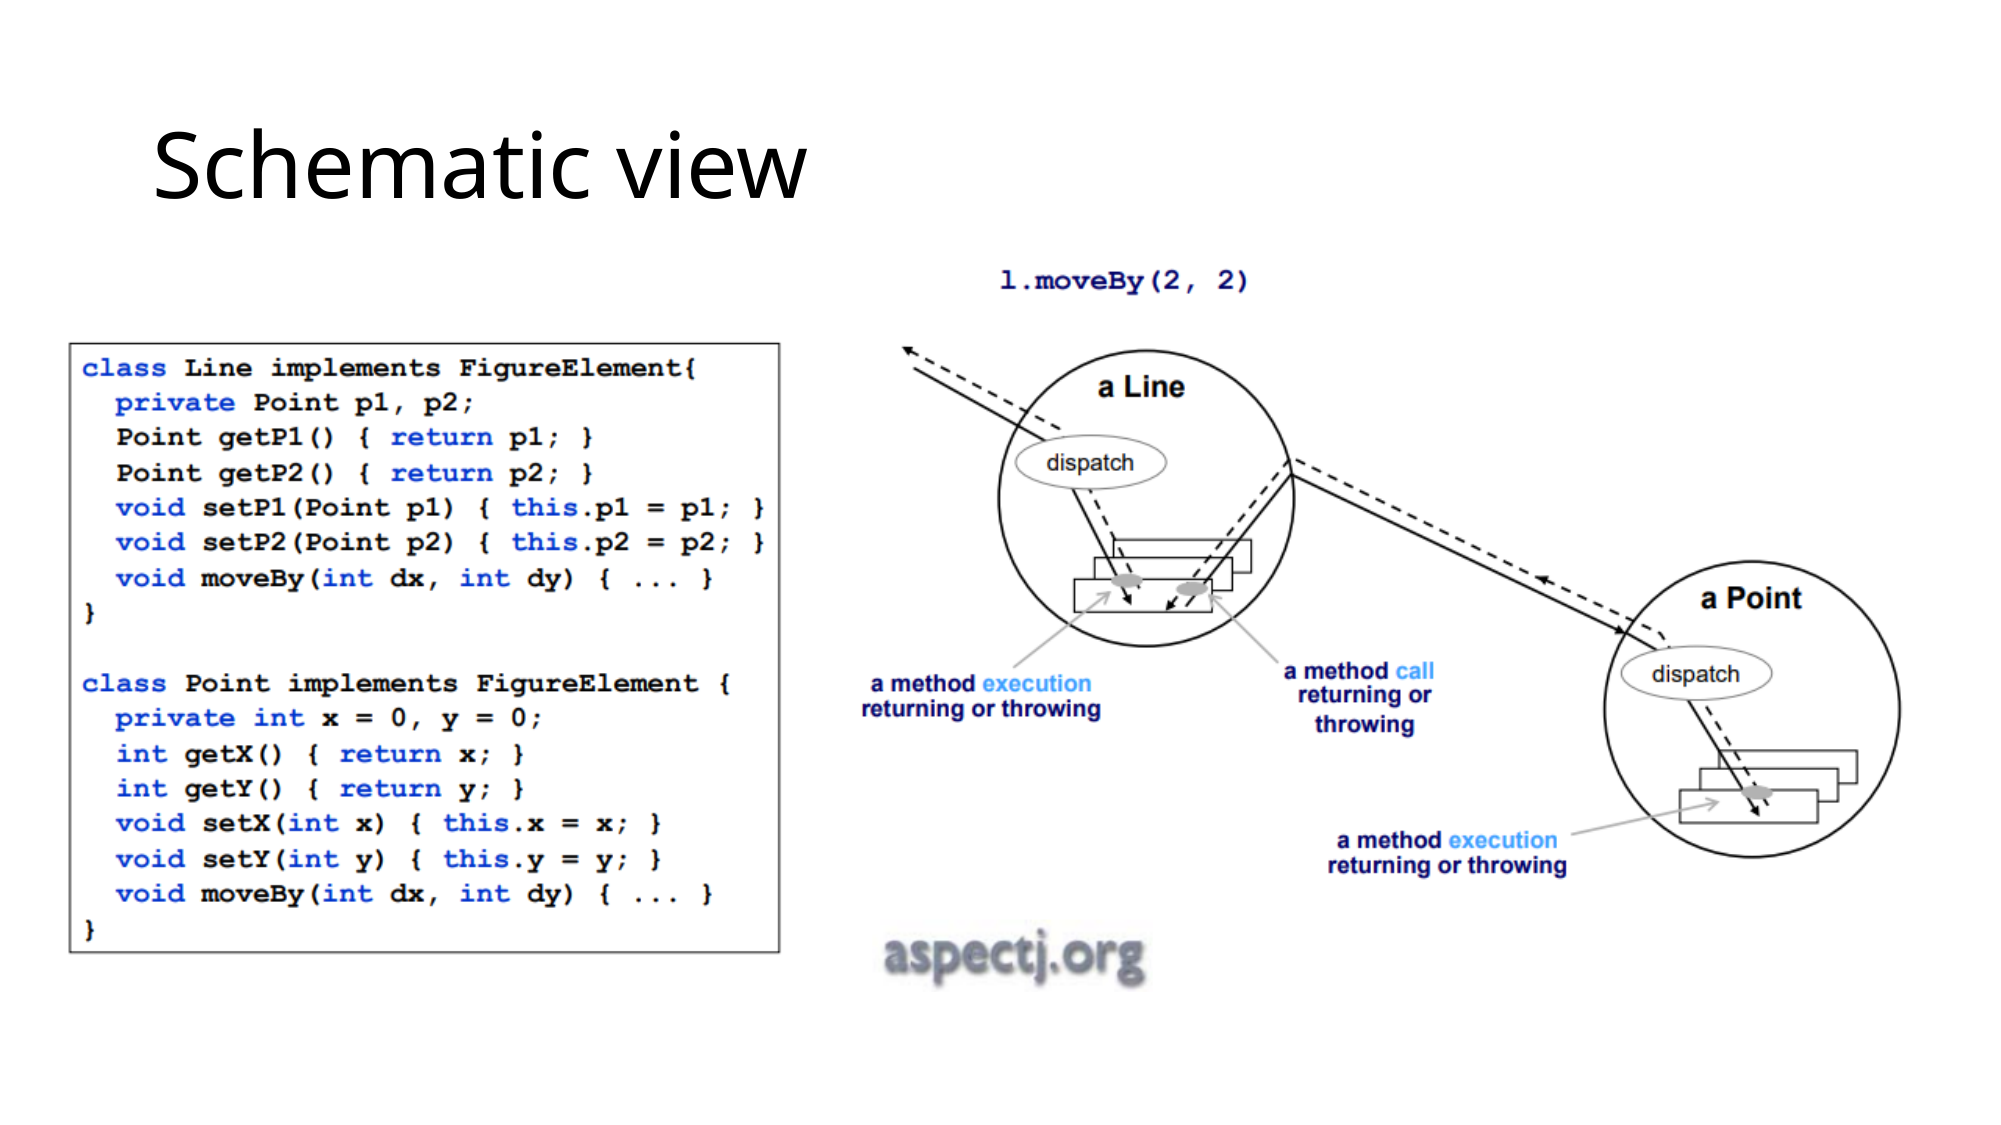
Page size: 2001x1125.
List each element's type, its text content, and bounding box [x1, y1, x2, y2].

title Schematic view [137, 59, 1863, 277]
picture [787, 250, 1954, 889]
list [25, 277, 1172, 992]
